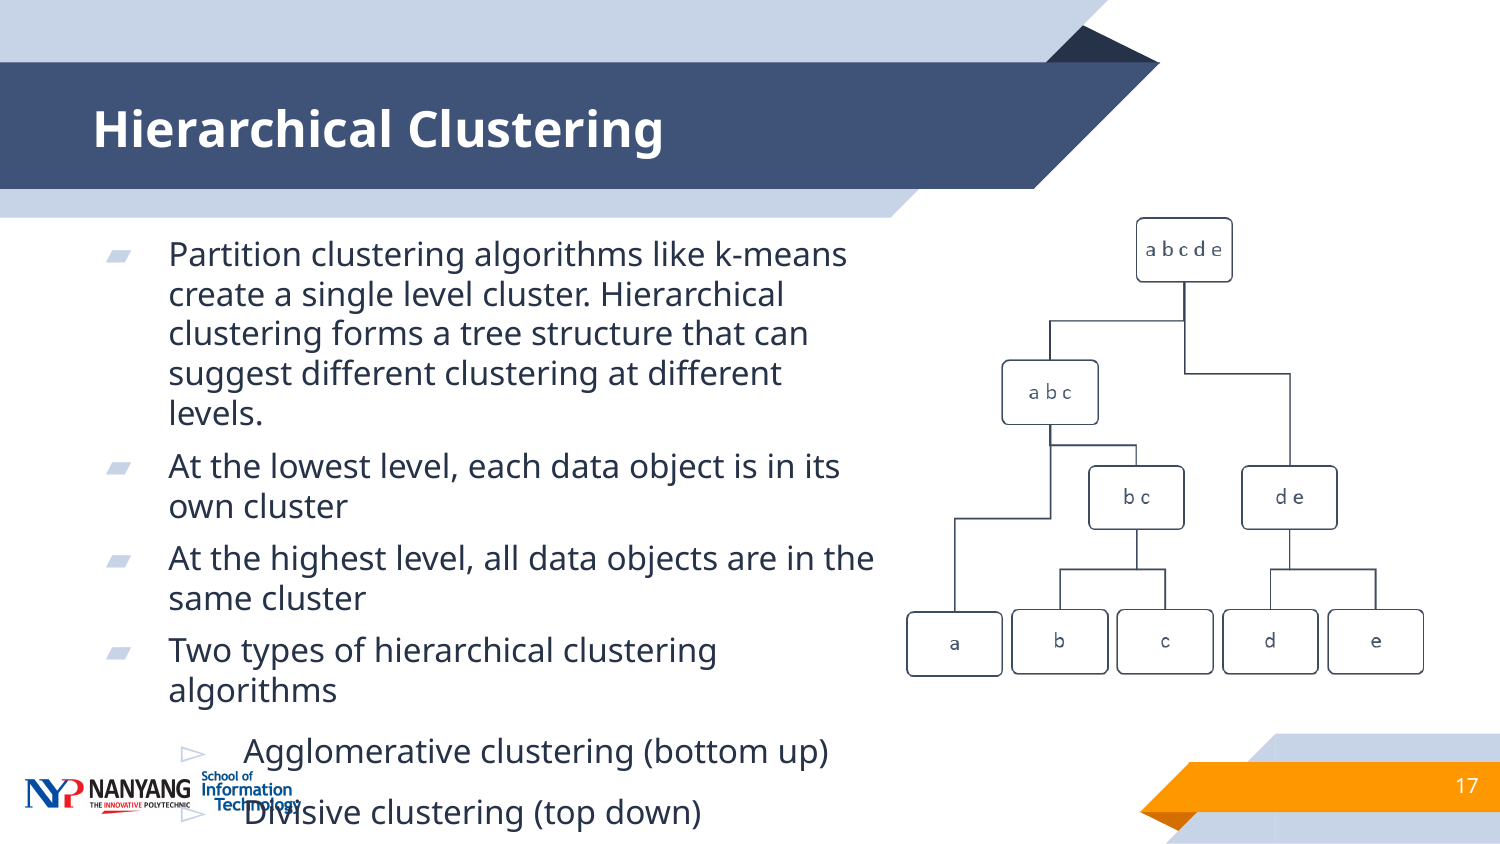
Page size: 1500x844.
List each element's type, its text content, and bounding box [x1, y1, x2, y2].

slide_number 17 [1249, 760, 1494, 813]
picture [906, 217, 1462, 694]
title Hierarchical Clustering [77, 64, 1028, 190]
picture [182, 809, 190, 814]
list Partition clustering algorithms like k-means create a single level cluster. Hierarchical clustering forms a tree structure that can suggest different clustering at different levels. At the lowest level, each data object is in its own cluster At the highest level, all data objects are in the same cluster Two types of hierarchical clustering algorithms Agglomerative clustering (bottom up) Divisive clustering (top down) [78, 217, 896, 734]
picture [202, 771, 301, 814]
picture [25, 779, 190, 814]
